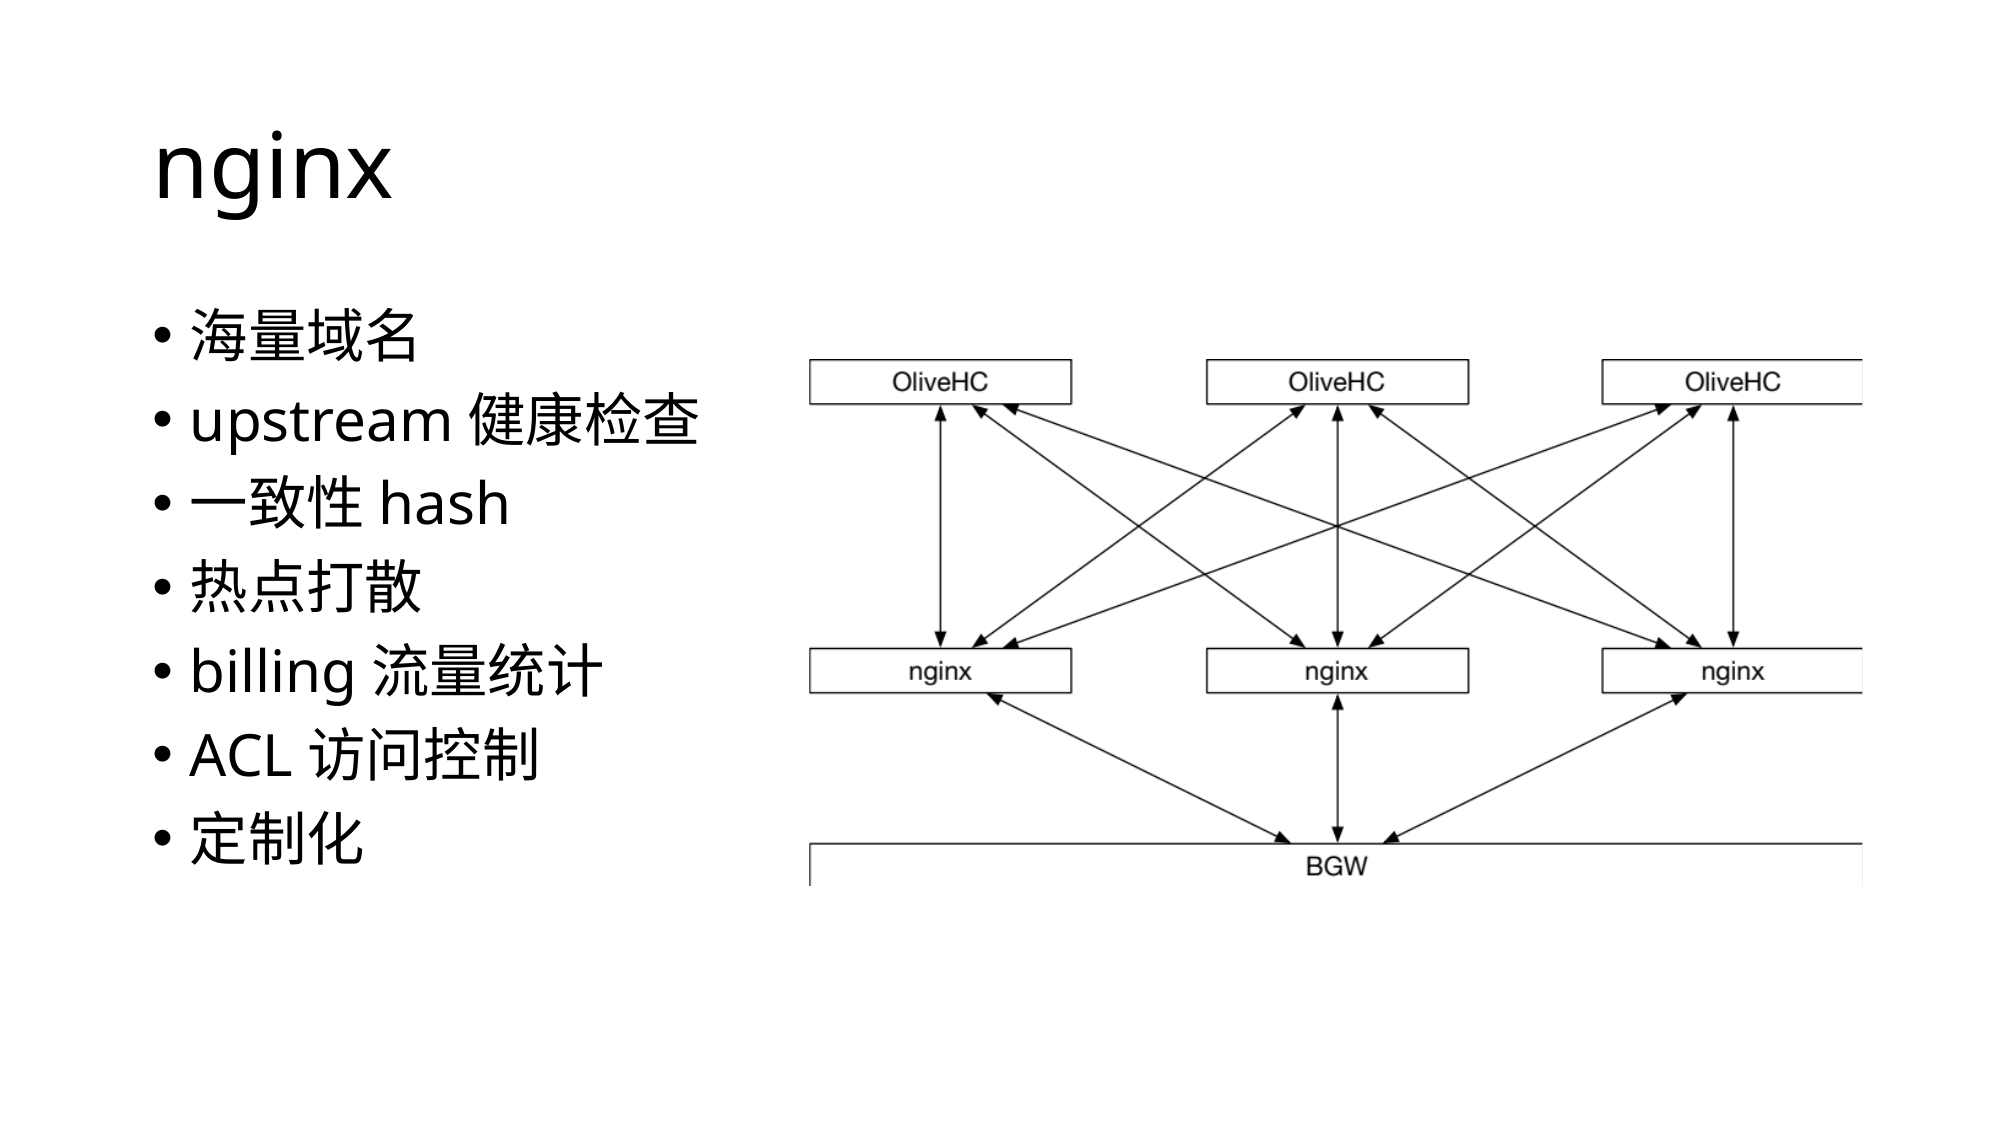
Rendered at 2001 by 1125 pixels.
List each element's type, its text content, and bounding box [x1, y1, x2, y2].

list 海量域名 upstream健康检查 一致性hash 热点打散 billing流量统计 ACL访问控制 定制化 [137, 299, 1863, 1014]
picture [809, 359, 1863, 886]
title nginx [137, 59, 1863, 278]
